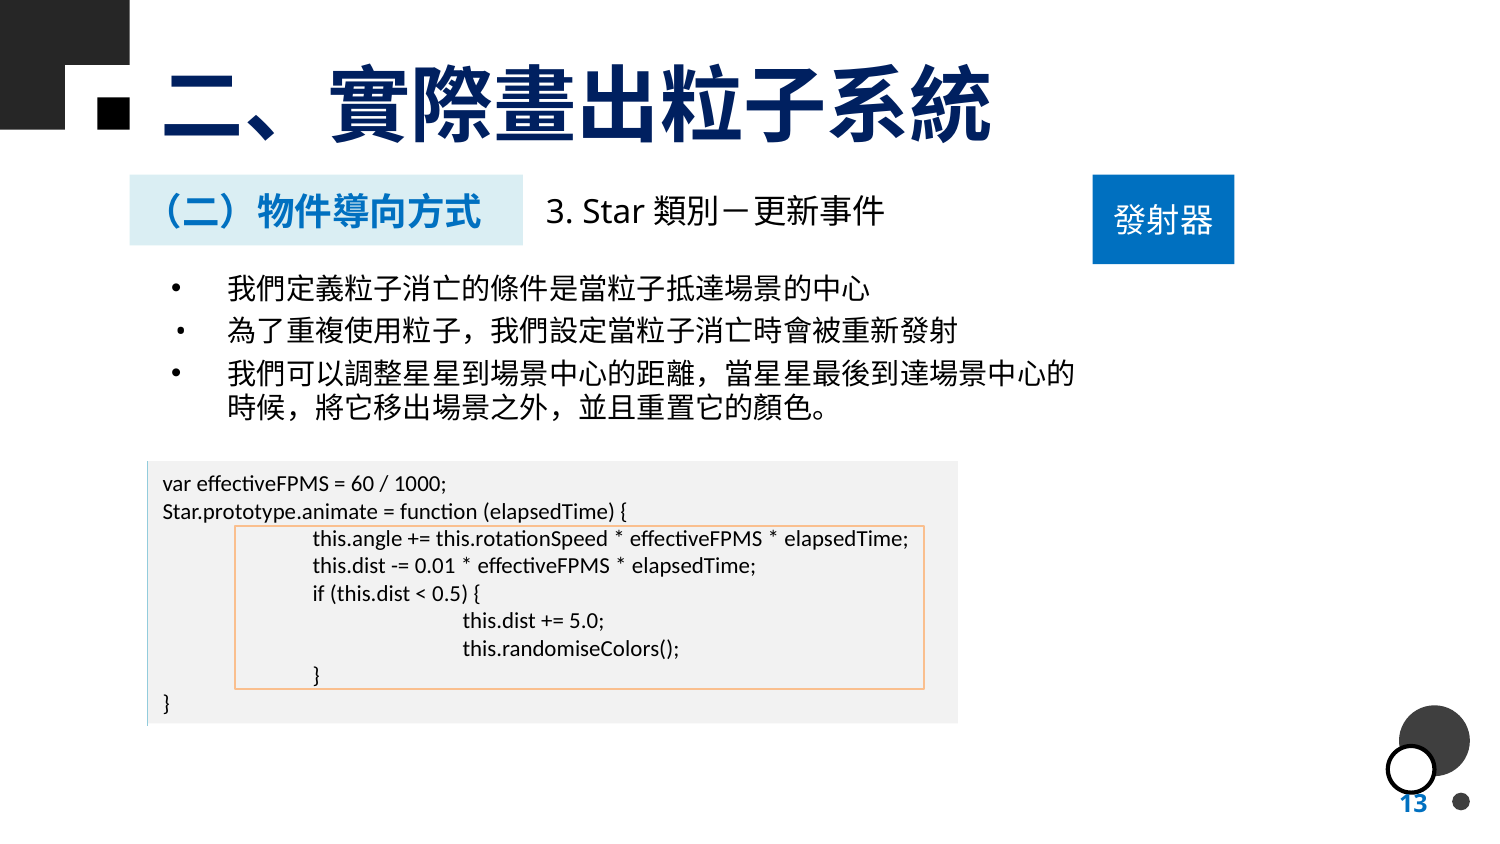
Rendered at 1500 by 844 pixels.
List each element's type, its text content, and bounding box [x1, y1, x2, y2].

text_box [0, 0, 130, 130]
text_box var effectiveFPMS = 60 / 1000; Star.prototype.animate = function (elapsedTime) { this.angle += this.rotationSpeed * effectiveFPMS * elapsedTime; this.dist -= 0.01 * effectiveFPMS * elapsedTime; if (this.dist < 0.5) { this.dist += 5.0; this.randomiseColors(); } } [148, 461, 958, 724]
text_box 我們定義粒子消亡的條件是當粒子抵達場景的中心 為了重複使用粒子，我們設定當粒子消亡時會被重新發射 我們可以調整星星到場景中心的距離，當星星最後到達場景中心的時候，將它移出場景之外，並且重置它的顏色。 [137, 262, 1117, 445]
text_box 3. Star類別－更新事件 [530, 182, 1019, 238]
text_box [234, 526, 924, 689]
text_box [1387, 705, 1471, 811]
text_box （二）物件導向方式 [129, 174, 523, 246]
text_box 發射器 [1092, 174, 1235, 265]
slide_number 13 [1092, 782, 1443, 827]
title 二、實際畫出粒子系統 [145, 32, 1319, 173]
